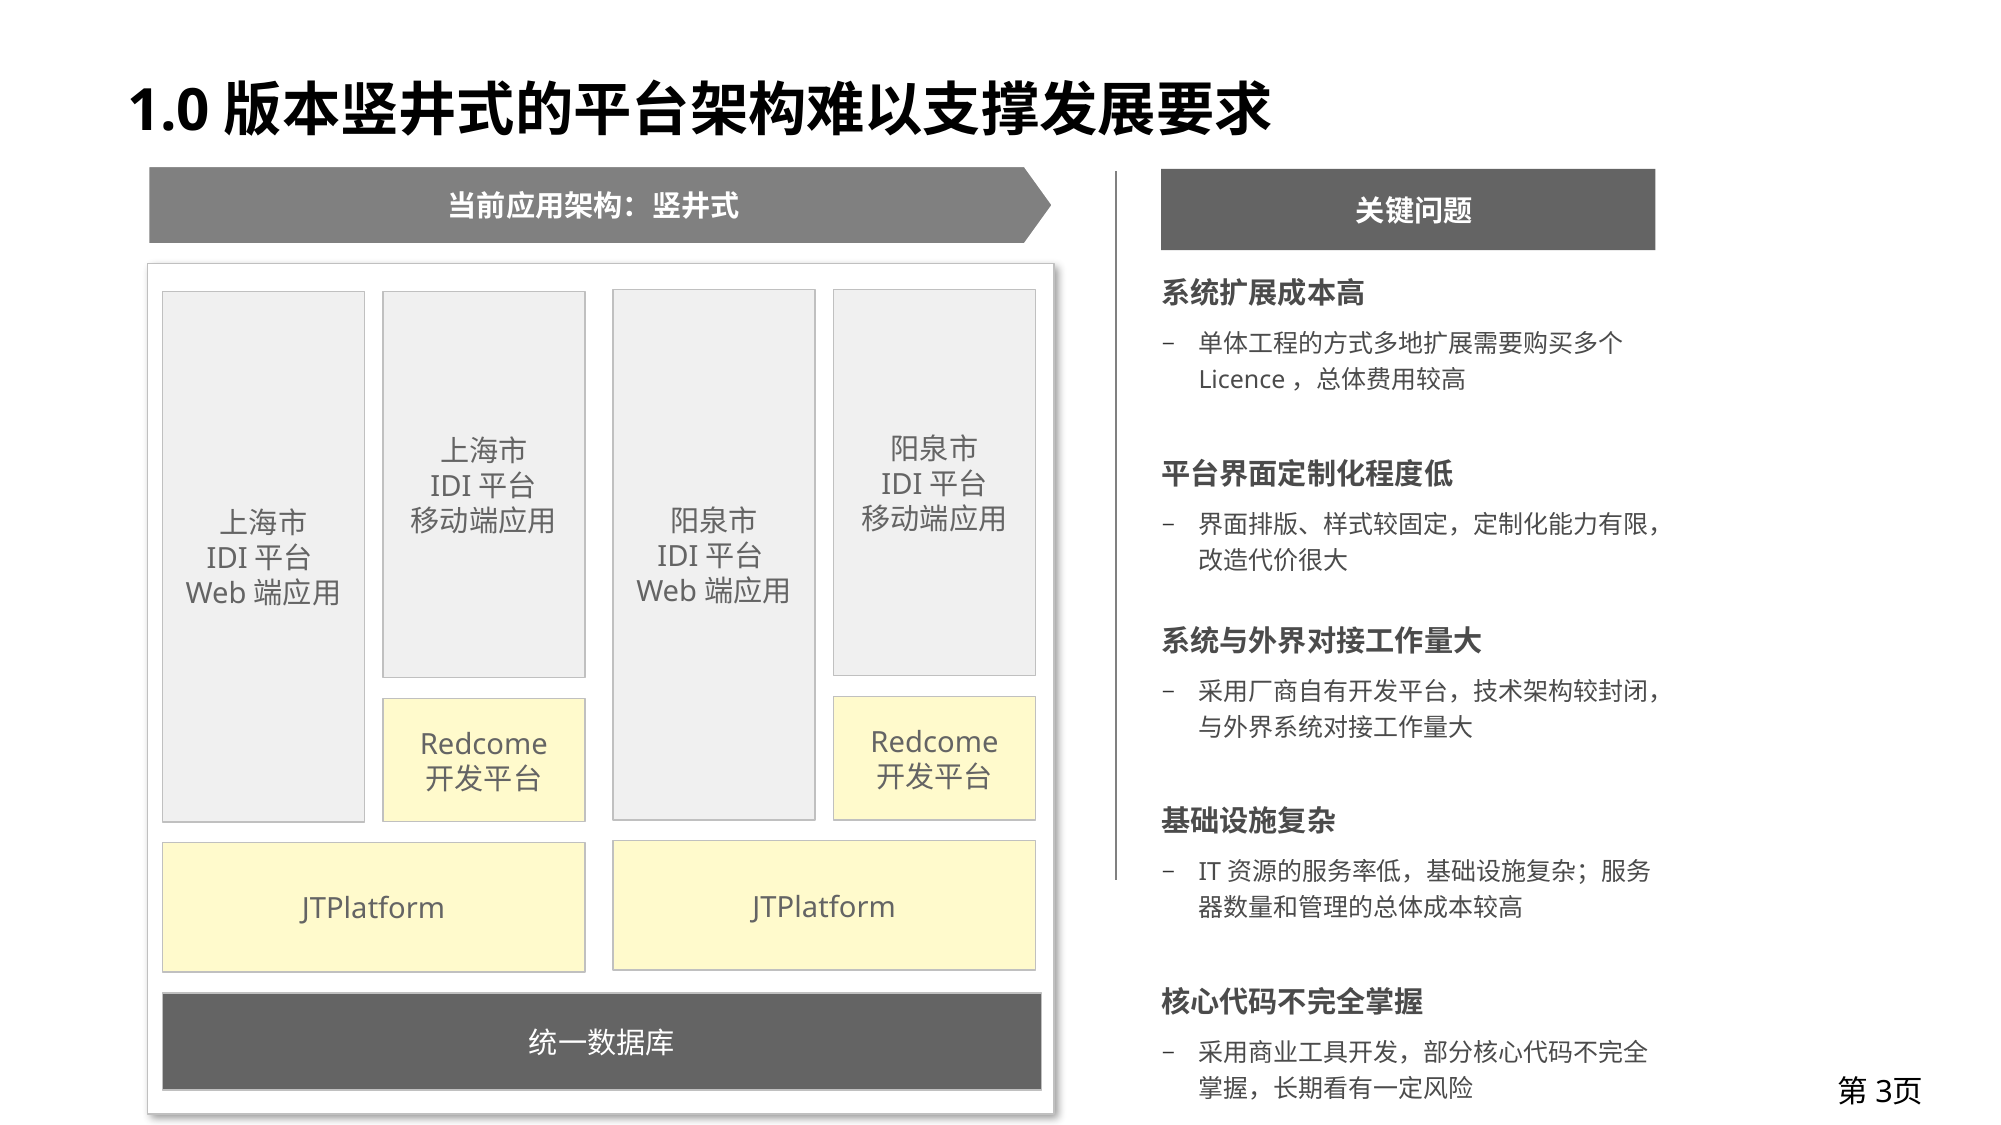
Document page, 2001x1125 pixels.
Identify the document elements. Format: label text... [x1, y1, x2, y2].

text_box 关键问题 [1161, 168, 1656, 251]
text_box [147, 164, 1055, 1114]
text_box 系统与外界对接工作量大 采用厂商自有开发平台，技术架构较封闭，与外界系统对接工作量大 [1161, 608, 1656, 742]
text_box 平台界面定制化程度低 界面排版、样式较固定，定制化能力有限，改造代价很大 [1161, 442, 1656, 575]
text_box 基础设施复杂 IT资源的服务率低，基础设施复杂；服务器数量和管理的总体成本较高 [1161, 789, 1656, 922]
text_box 核心代码不完全掌握 采用商业工具开发，部分核心代码不完全掌握，长期看有一定风险 [1161, 970, 1656, 1103]
text_box 系统扩展成本高 单体工程的方式多地扩展需要购买多个Licence，总体费用较高 [1161, 260, 1656, 394]
title 1.0版本竖井式的平台架构难以支撑发展要求 [112, 59, 1901, 142]
